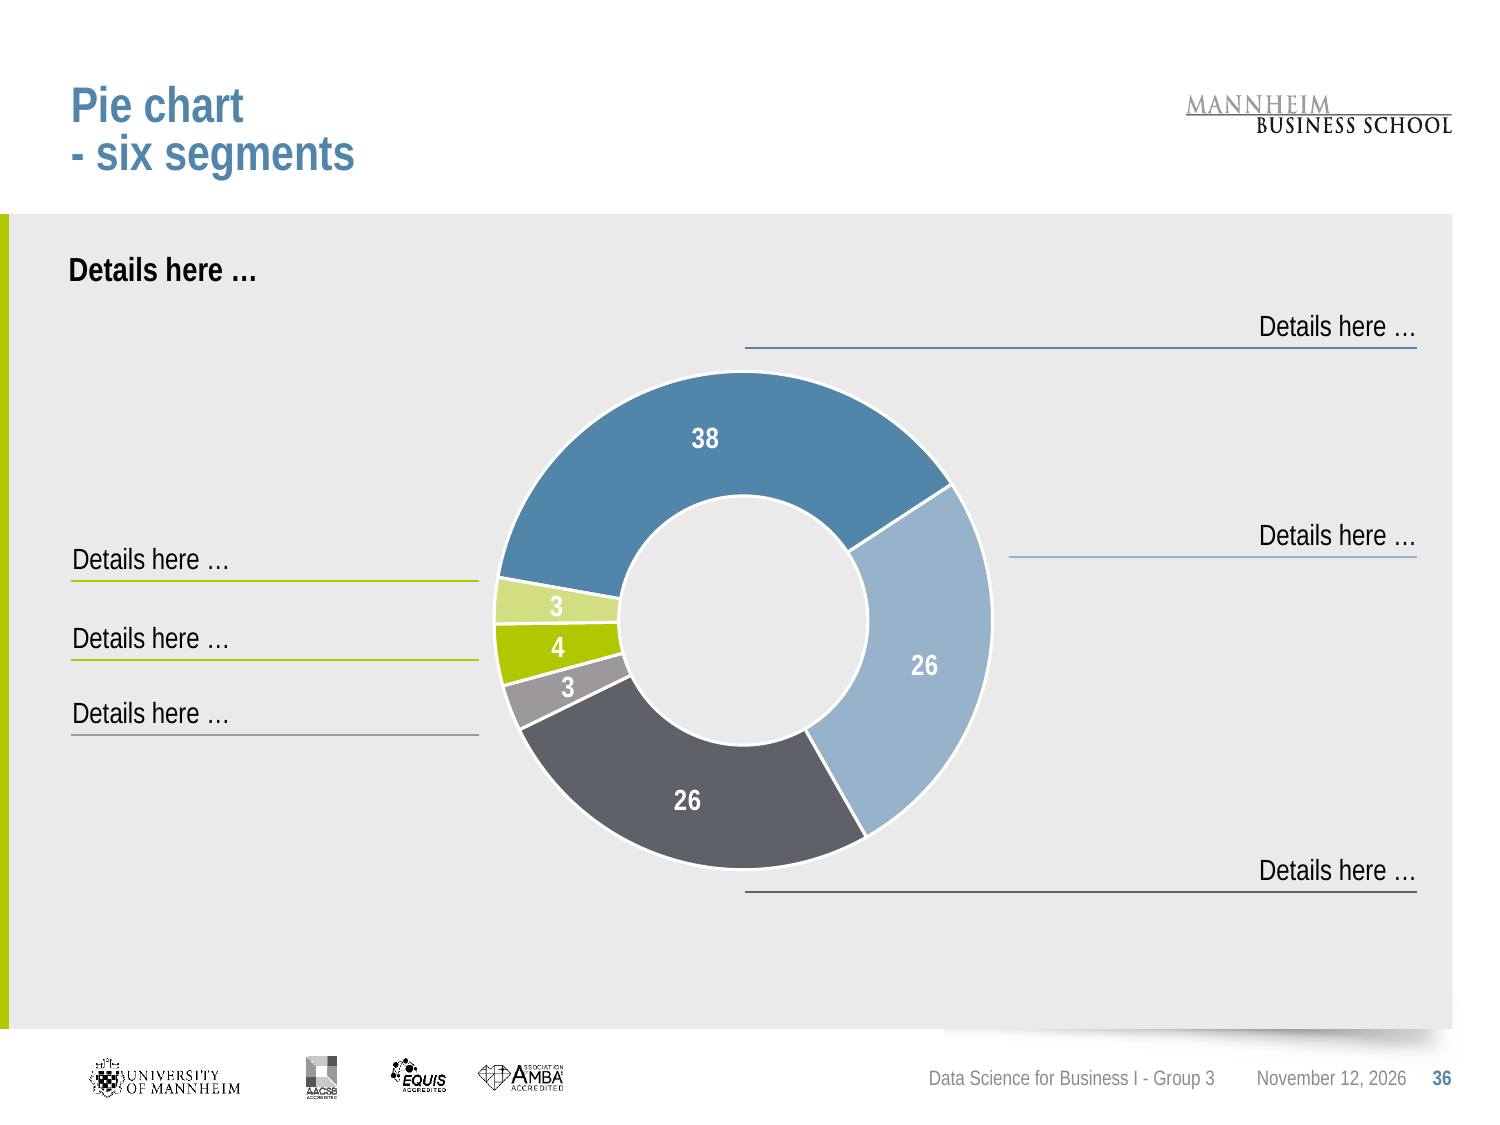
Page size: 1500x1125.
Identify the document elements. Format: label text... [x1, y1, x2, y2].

slide_number 36 [1416, 1047, 1452, 1107]
title Pie chart - six segments [70, 84, 993, 204]
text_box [70, 668, 481, 736]
picture [388, 1057, 449, 1093]
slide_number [1224, 1047, 1416, 1107]
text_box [70, 588, 481, 661]
picture [476, 1064, 563, 1091]
chart [70, 248, 1418, 993]
picture [89, 1058, 240, 1098]
picture [944, 988, 1464, 1078]
footer Data Science for Business I - Group 3 [726, 1047, 1216, 1107]
picture [306, 1056, 337, 1099]
